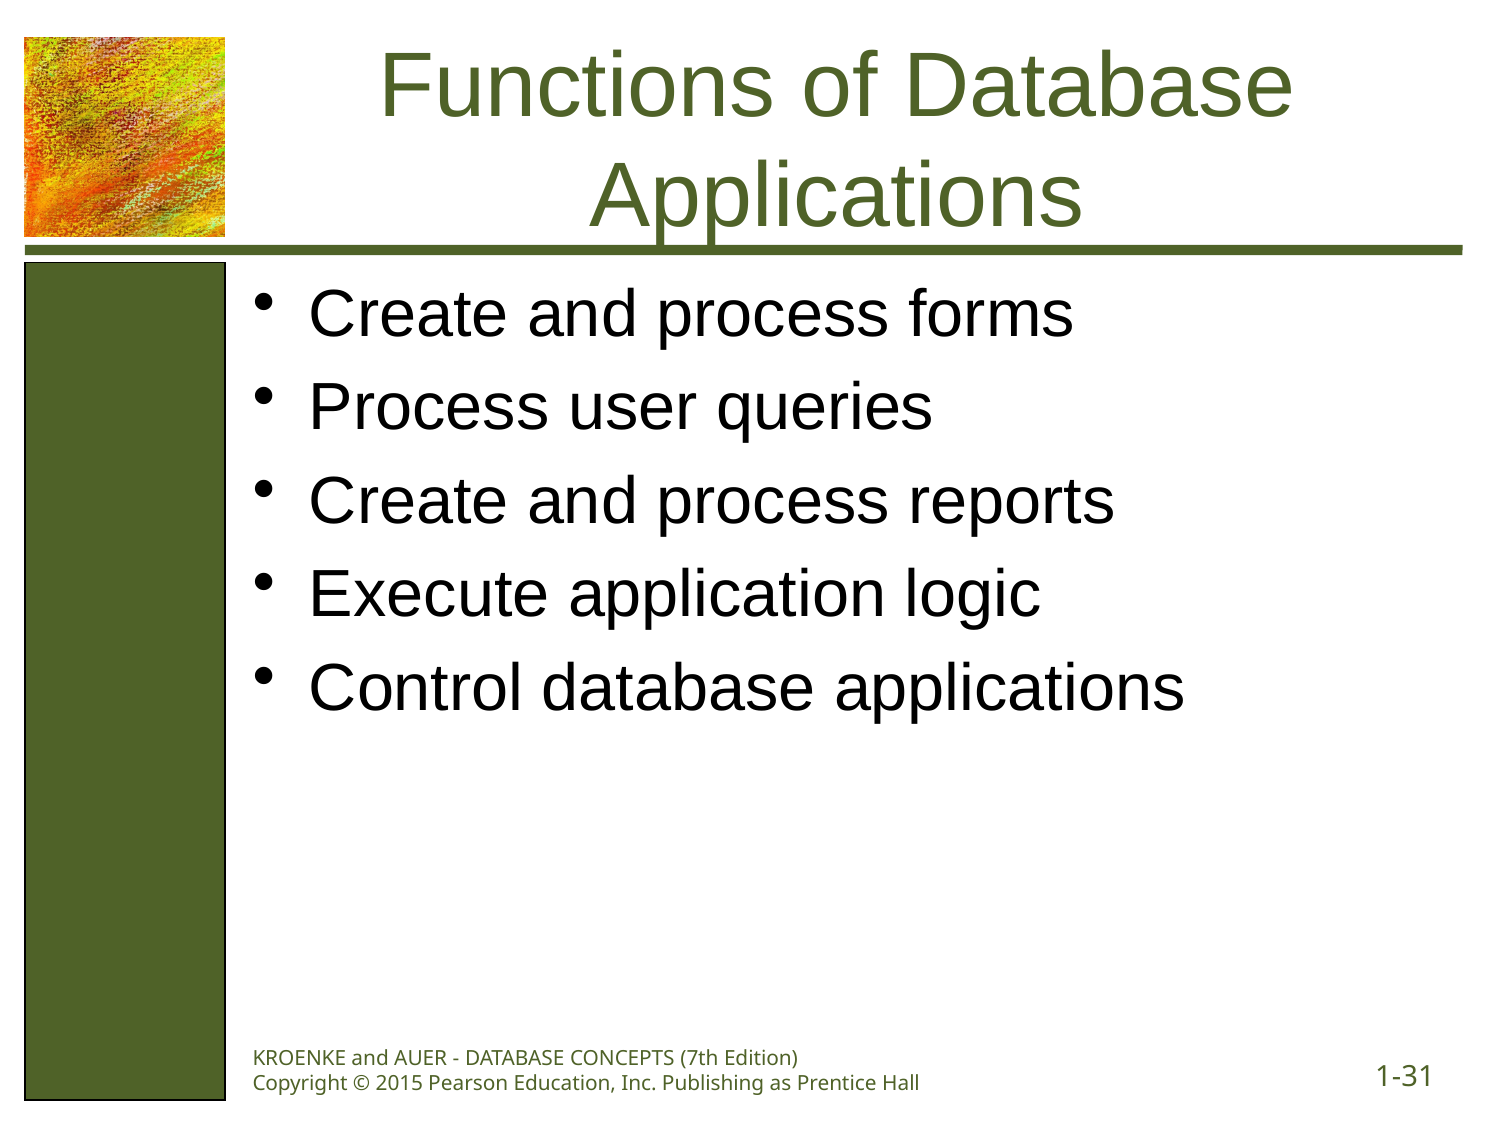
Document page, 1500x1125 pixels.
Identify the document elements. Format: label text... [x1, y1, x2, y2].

list Create and process forms Process user queries Create and process reports Execute application logic Control database applications [237, 262, 1413, 973]
slide_number 1-31 [1287, 1049, 1451, 1103]
picture [24, 37, 225, 237]
title Functions of Database Applications [249, 44, 1426, 226]
footer KROENKE and AUER - DATABASE CONCEPTS (7th Edition) Copyright © 2015 Pearson Education, Inc. Publishing as Prentice Hall [237, 1037, 1088, 1104]
